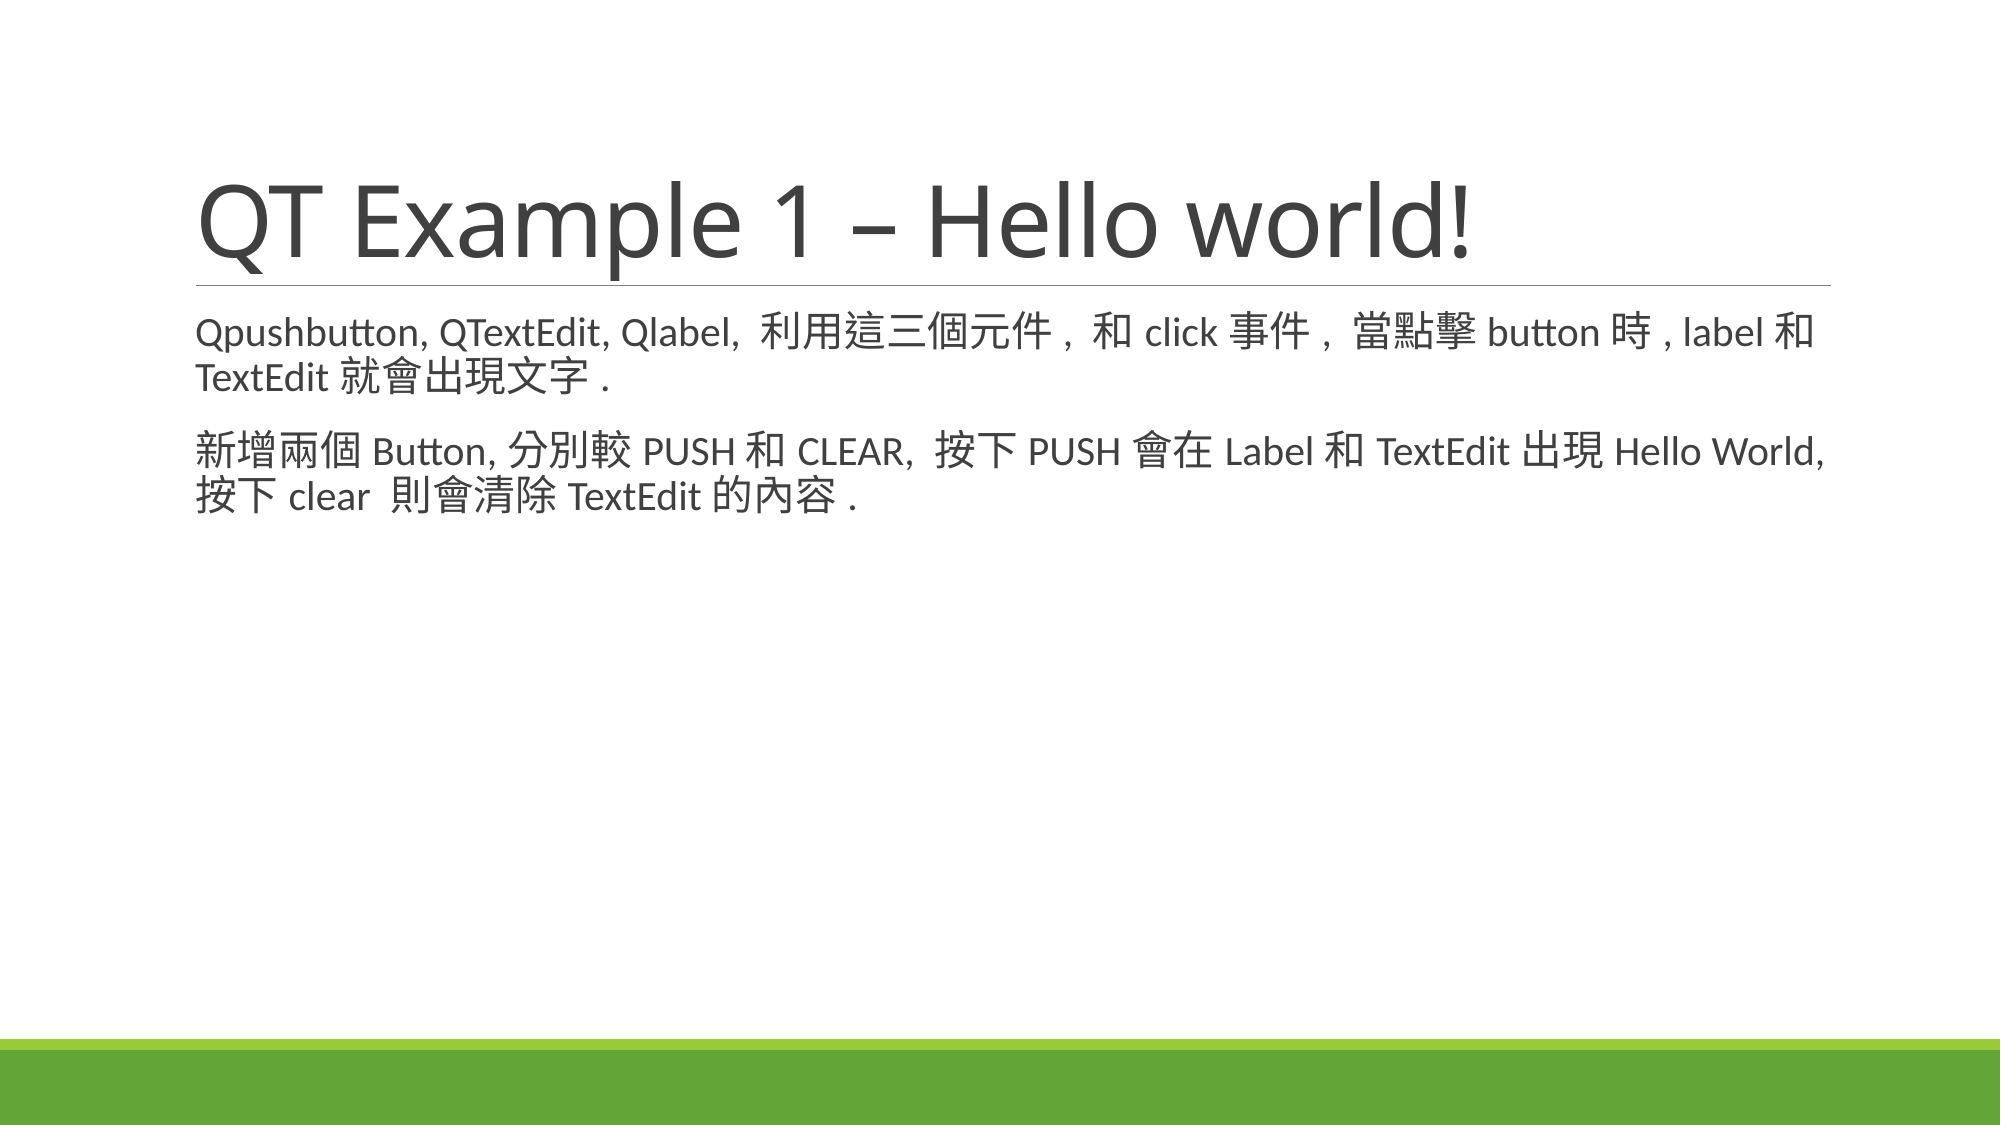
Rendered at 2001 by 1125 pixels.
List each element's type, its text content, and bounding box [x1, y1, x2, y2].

title QT Example 1 – Hello world! [180, 47, 1830, 285]
list Qpushbutton, QTextEdit, Qlabel, 利用這三個元件, 和click事件, 當點擊button時, label和TextEdit就會出現文字. 新增兩個Button,分別較PUSH和CLEAR, 按下PUSH會在Label和TextEdit出現Hello World, 按下clear 則會清除TextEdit的內容. [180, 302, 1830, 963]
